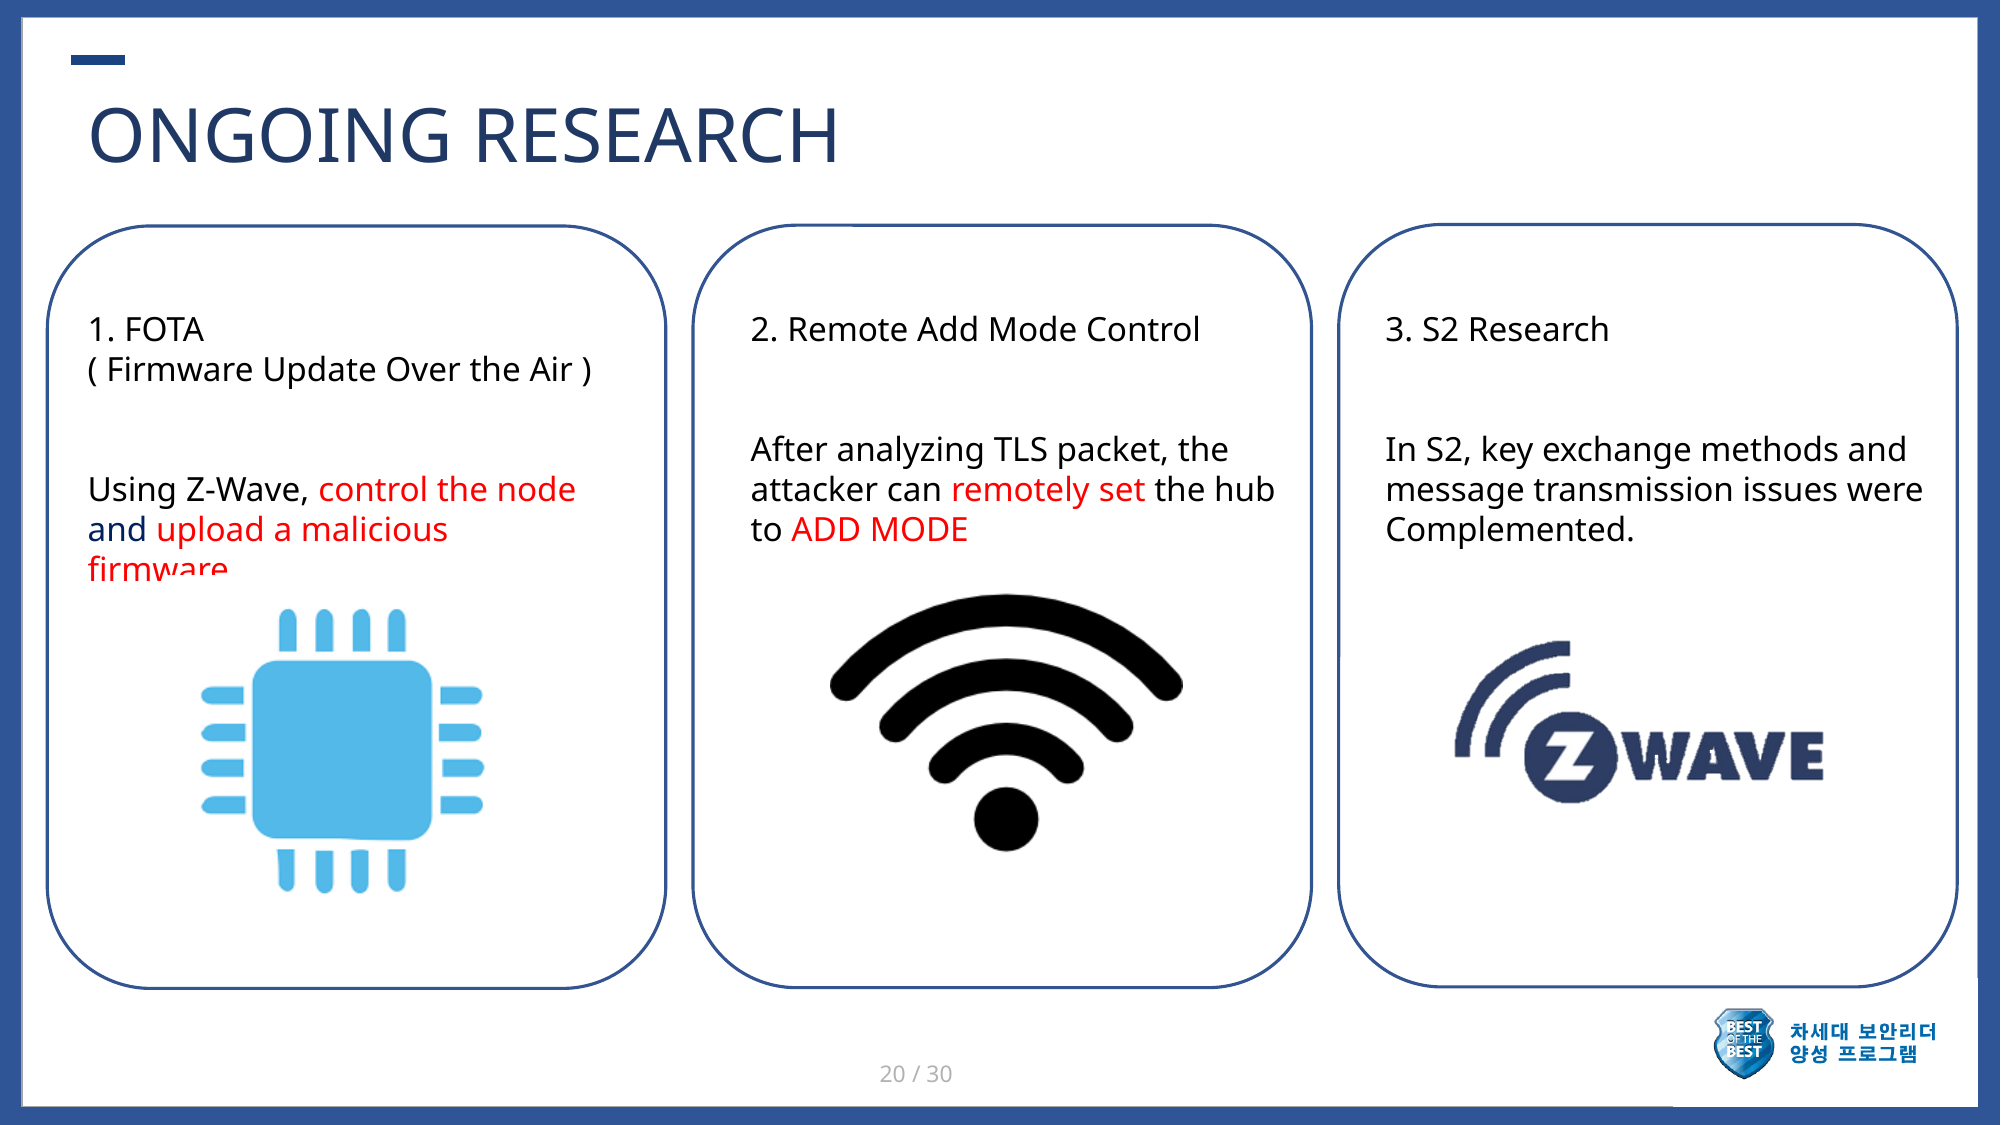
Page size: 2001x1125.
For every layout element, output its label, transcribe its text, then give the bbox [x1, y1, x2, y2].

text_box 1. FOTA ( Firmware Update Over the Air ) Using Z-Wave, control the node and upload a malicious firmware [72, 301, 613, 596]
title ONGOING RESEARCH [72, 59, 1942, 216]
slide_number 20 / 30 [691, 1045, 1142, 1106]
text_box 3. S2 Research In S2, key exchange methods and message transmission issues were Complemented. [1370, 301, 1942, 556]
picture [167, 575, 519, 928]
picture [830, 547, 1183, 899]
text_box [46, 224, 667, 990]
text_box [1337, 223, 1959, 988]
text_box [691, 224, 1313, 989]
text_box 2. Remote Add Mode Control After analyzing TLS packet, the attacker can remotely set the hub to ADD MODE [735, 301, 1299, 556]
picture [1673, 978, 1978, 1107]
picture [1430, 623, 1856, 824]
